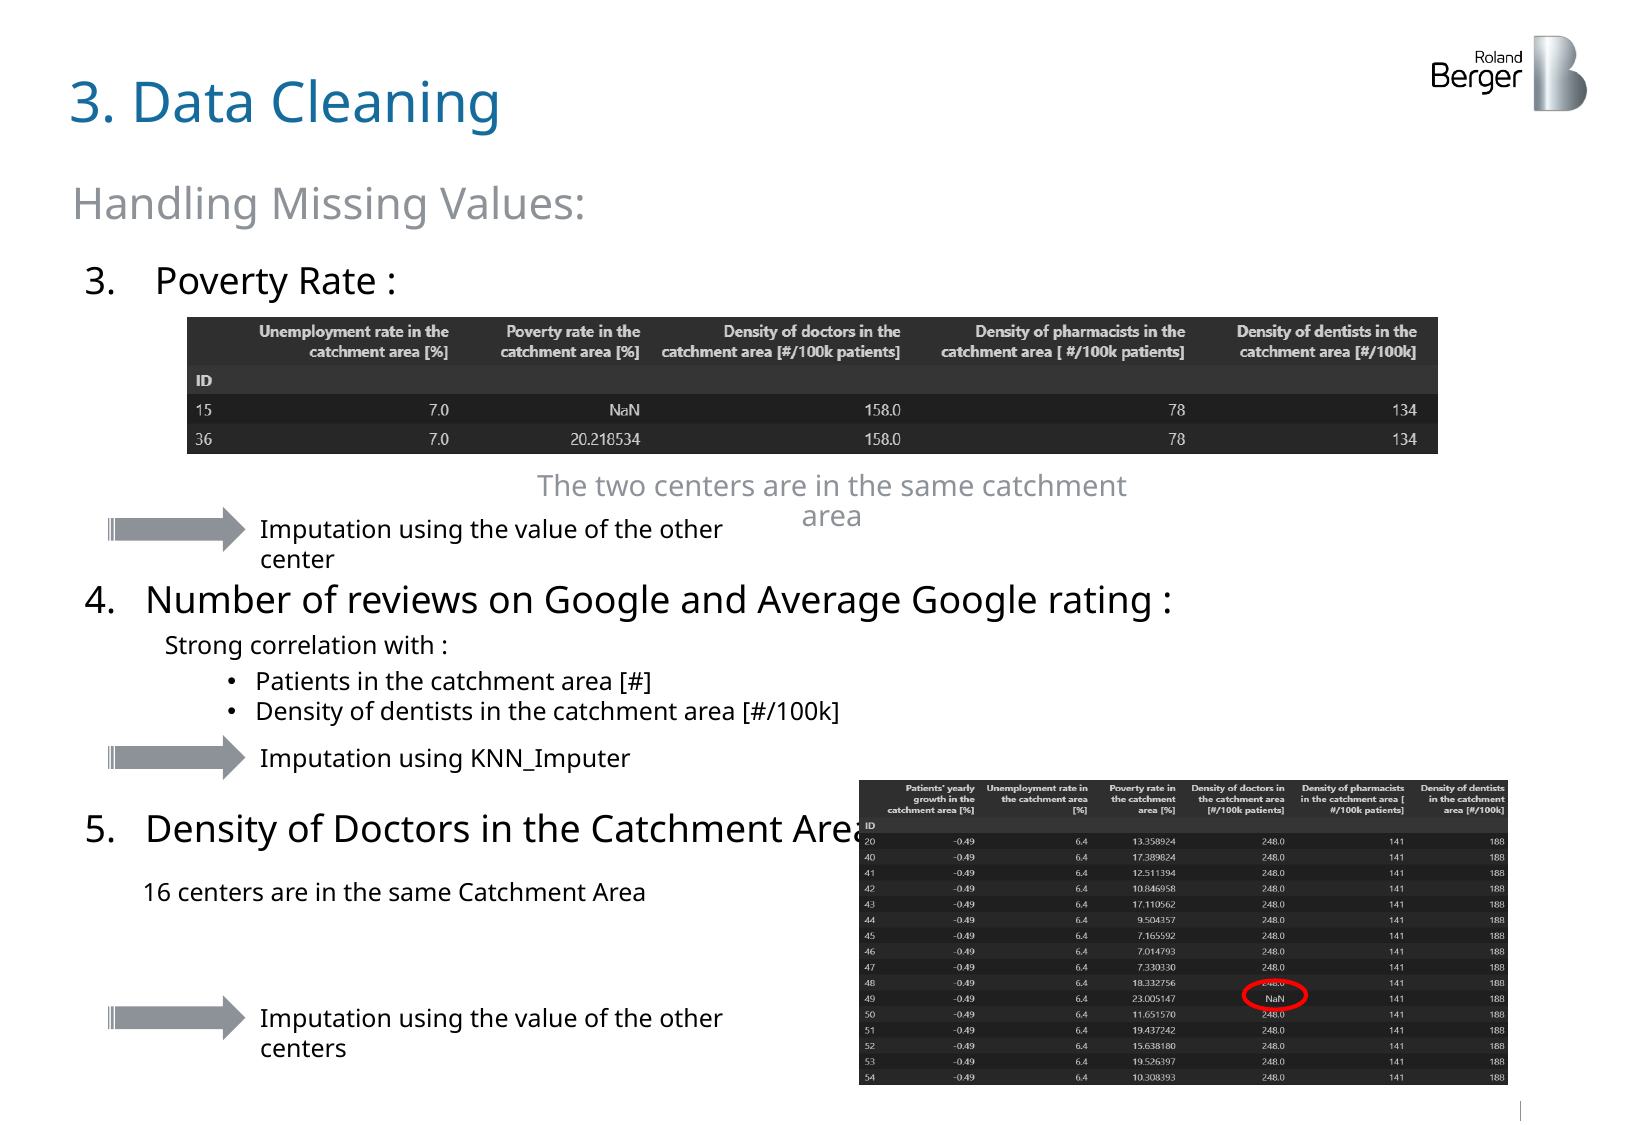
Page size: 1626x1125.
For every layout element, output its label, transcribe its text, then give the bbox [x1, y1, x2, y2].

picture [858, 779, 1508, 1085]
text_box [106, 732, 245, 783]
text_box The two centers are in the same catchment area [515, 465, 1149, 540]
text_box 3. Poverty Rate : [69, 249, 833, 310]
text_box 5. Density of Doctors in the Catchment Area : [69, 797, 853, 858]
picture [187, 317, 1438, 454]
text_box Strong correlation with : [149, 622, 990, 667]
text_box [106, 993, 245, 1043]
text_box Imputation using KNN_Imputer [245, 734, 786, 780]
text_box Imputation using the value of the other center [245, 506, 786, 582]
text_box [106, 504, 245, 555]
text_box Handling Missing Values: [69, 174, 1108, 229]
text_box Imputation using the value of the other centers [245, 995, 786, 1070]
text_box Patients in the catchment area [#] Density of dentists in the catchment area [#/100k] [212, 658, 1307, 734]
text_box 3. Data Cleaning [69, 66, 1425, 202]
picture [1432, 34, 1588, 112]
text_box 4. Number of reviews on Google and Average Google rating : [69, 568, 1213, 629]
text_box 16 centers are in the same Catchment Area [128, 868, 853, 914]
